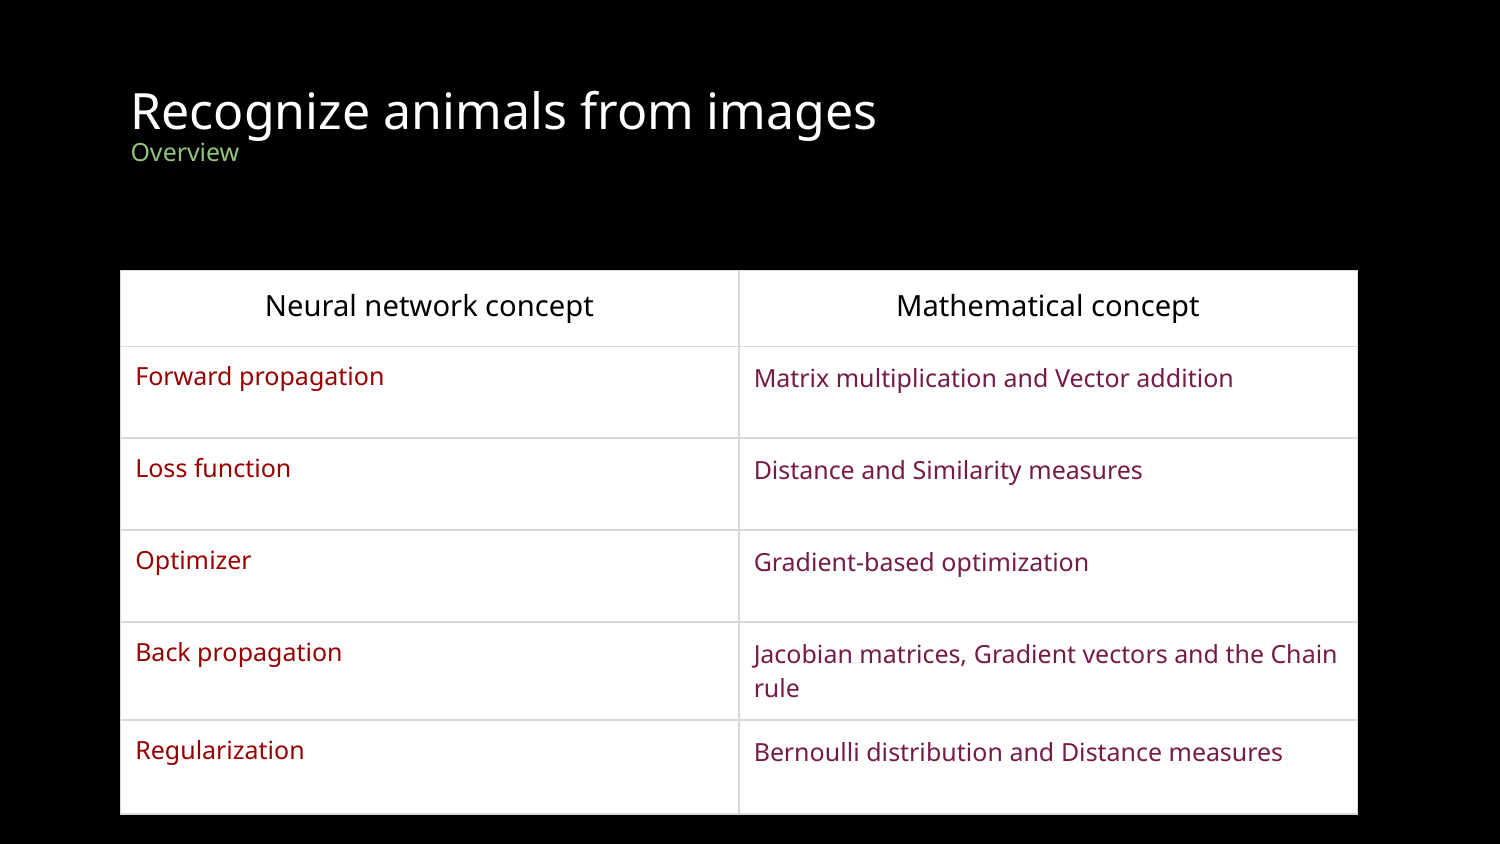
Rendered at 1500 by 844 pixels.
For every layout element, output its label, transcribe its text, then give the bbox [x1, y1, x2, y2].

title Recognize animals from images Overview [115, 45, 1410, 209]
table_cell Loss function [121, 439, 738, 529]
table_cell Matrix multiplication and Vector addition [740, 347, 1357, 437]
table_header Neural network concept [121, 271, 738, 346]
table_cell Regularization [121, 721, 738, 813]
table_cell Forward propagation [121, 347, 738, 437]
table_cell Optimizer [121, 531, 738, 621]
table_cell Distance and Similarity measures [740, 439, 1357, 529]
table_cell Gradient-based optimization [740, 531, 1357, 621]
table_header Mathematical concept [740, 271, 1357, 346]
table_cell Bernoulli distribution and Distance measures [740, 721, 1357, 813]
table_cell Back propagation [121, 623, 738, 719]
table_cell Jacobian matrices, Gradient vectors and the Chain rule [740, 623, 1357, 719]
